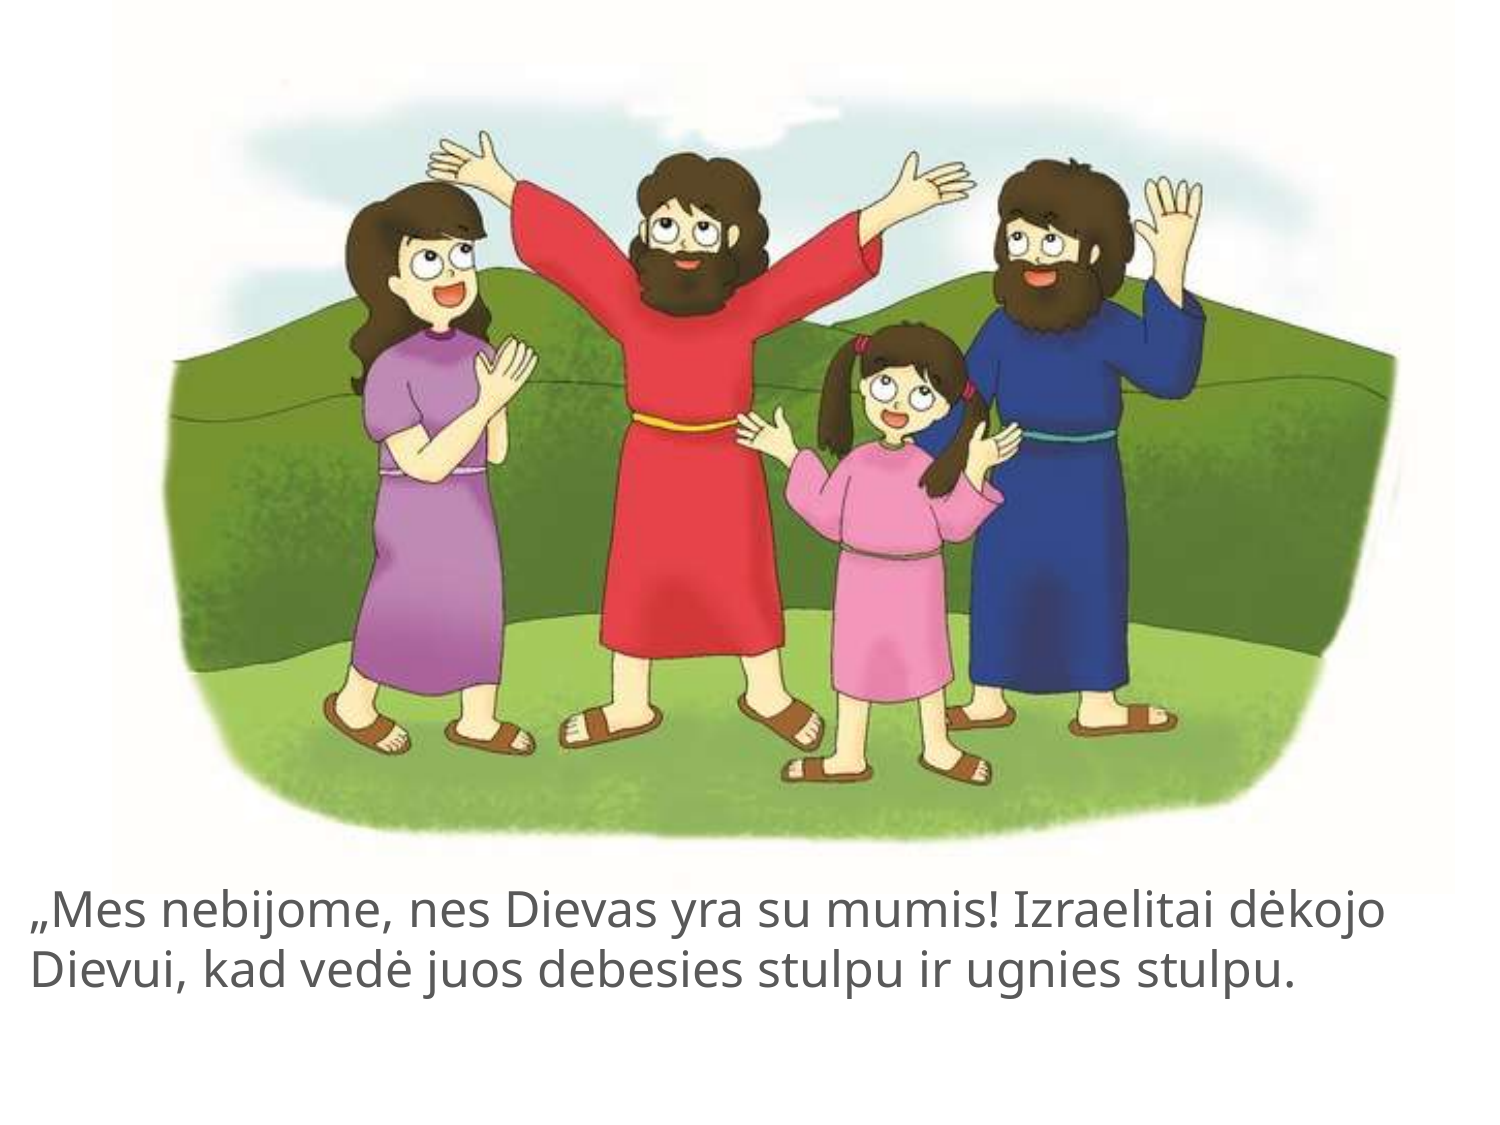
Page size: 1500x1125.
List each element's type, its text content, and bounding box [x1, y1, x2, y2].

picture [111, 0, 1455, 894]
text_box „Mes nebijome, nes Dievas yra su mumis! Izraelitai dėkojo Dievui, kad vedė juos debesies stulpu ir ugnies stulpu. [14, 869, 1486, 1005]
